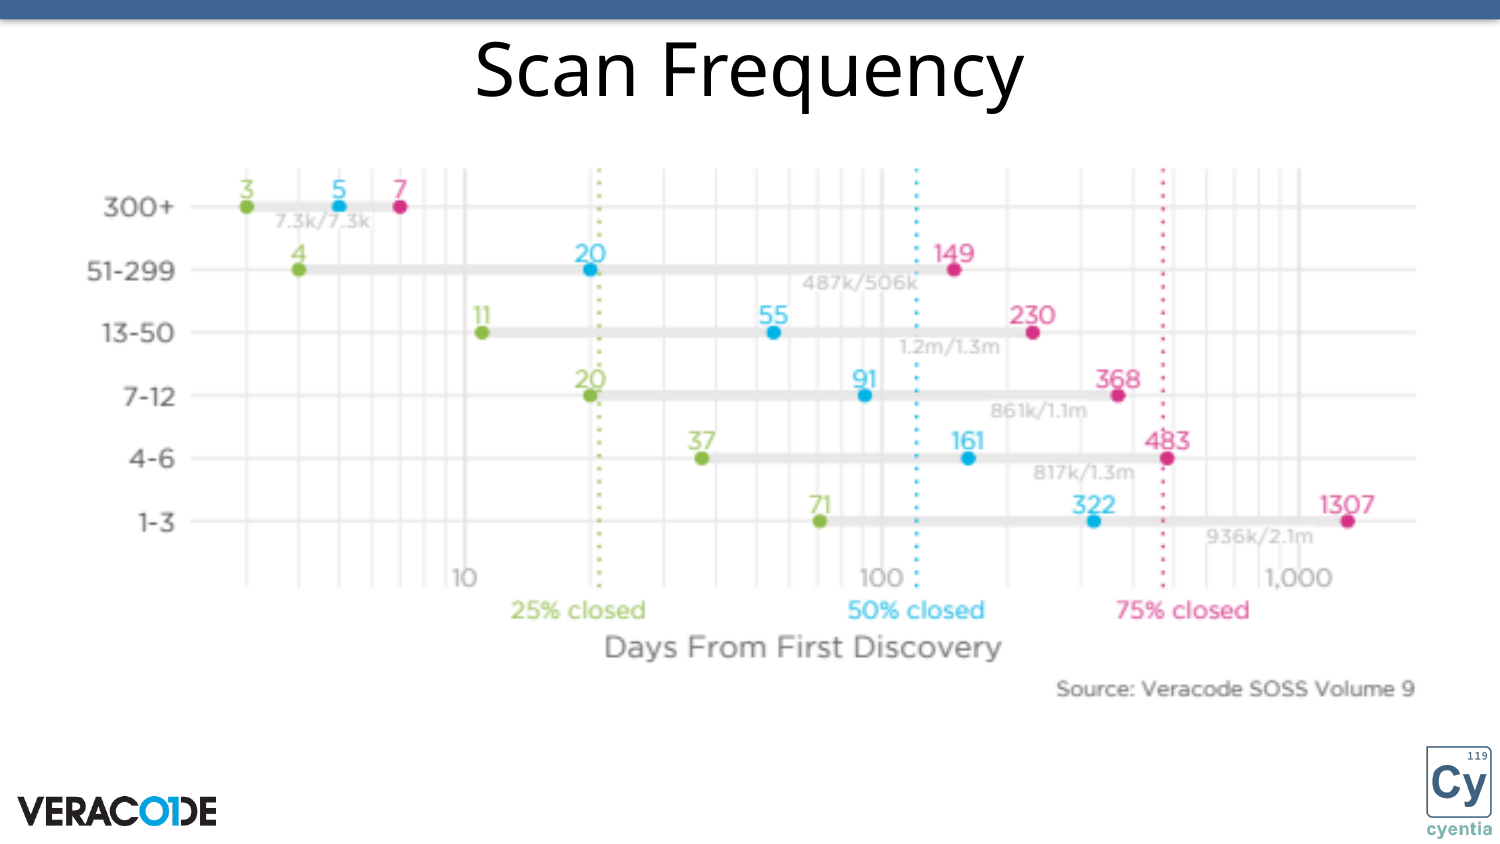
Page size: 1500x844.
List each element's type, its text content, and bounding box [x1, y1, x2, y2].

picture [146, 803, 162, 820]
title Scan Frequency [75, 13, 1425, 151]
picture [160, 796, 172, 826]
picture [179, 796, 216, 826]
picture [17, 796, 149, 826]
picture [71, 152, 1429, 718]
